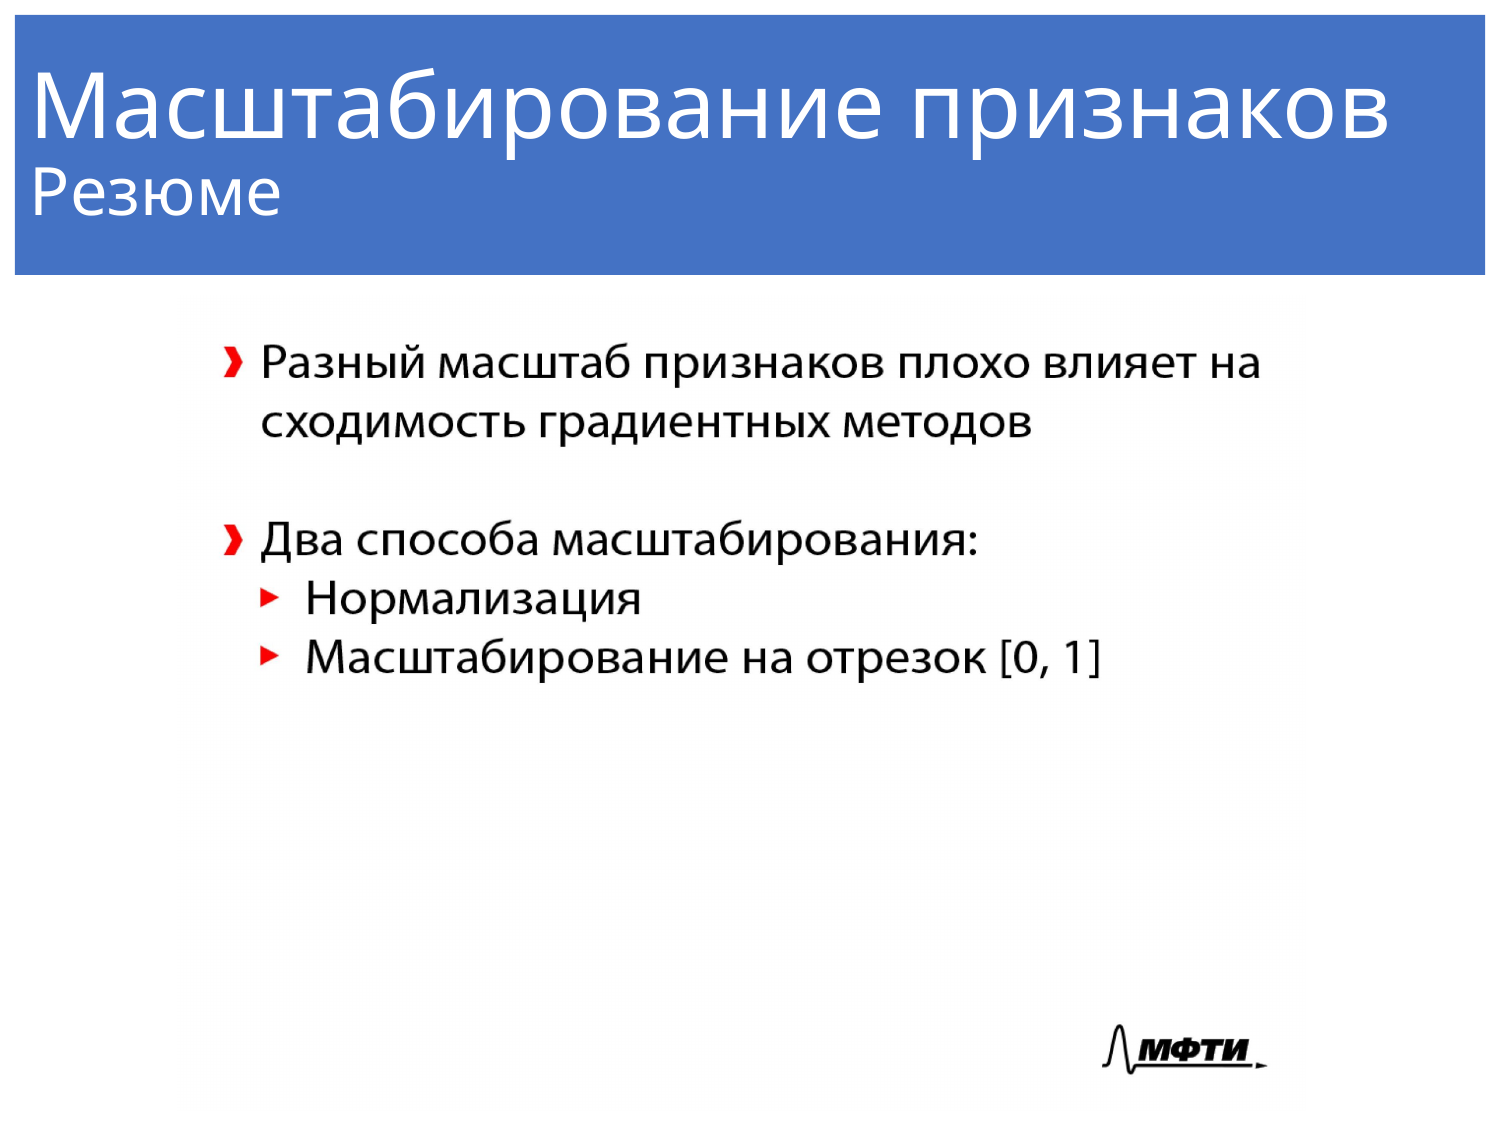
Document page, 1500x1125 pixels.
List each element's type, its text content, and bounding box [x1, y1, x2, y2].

title Масштабирование признаков Резюме [14, 14, 1486, 275]
picture [177, 295, 1306, 1111]
